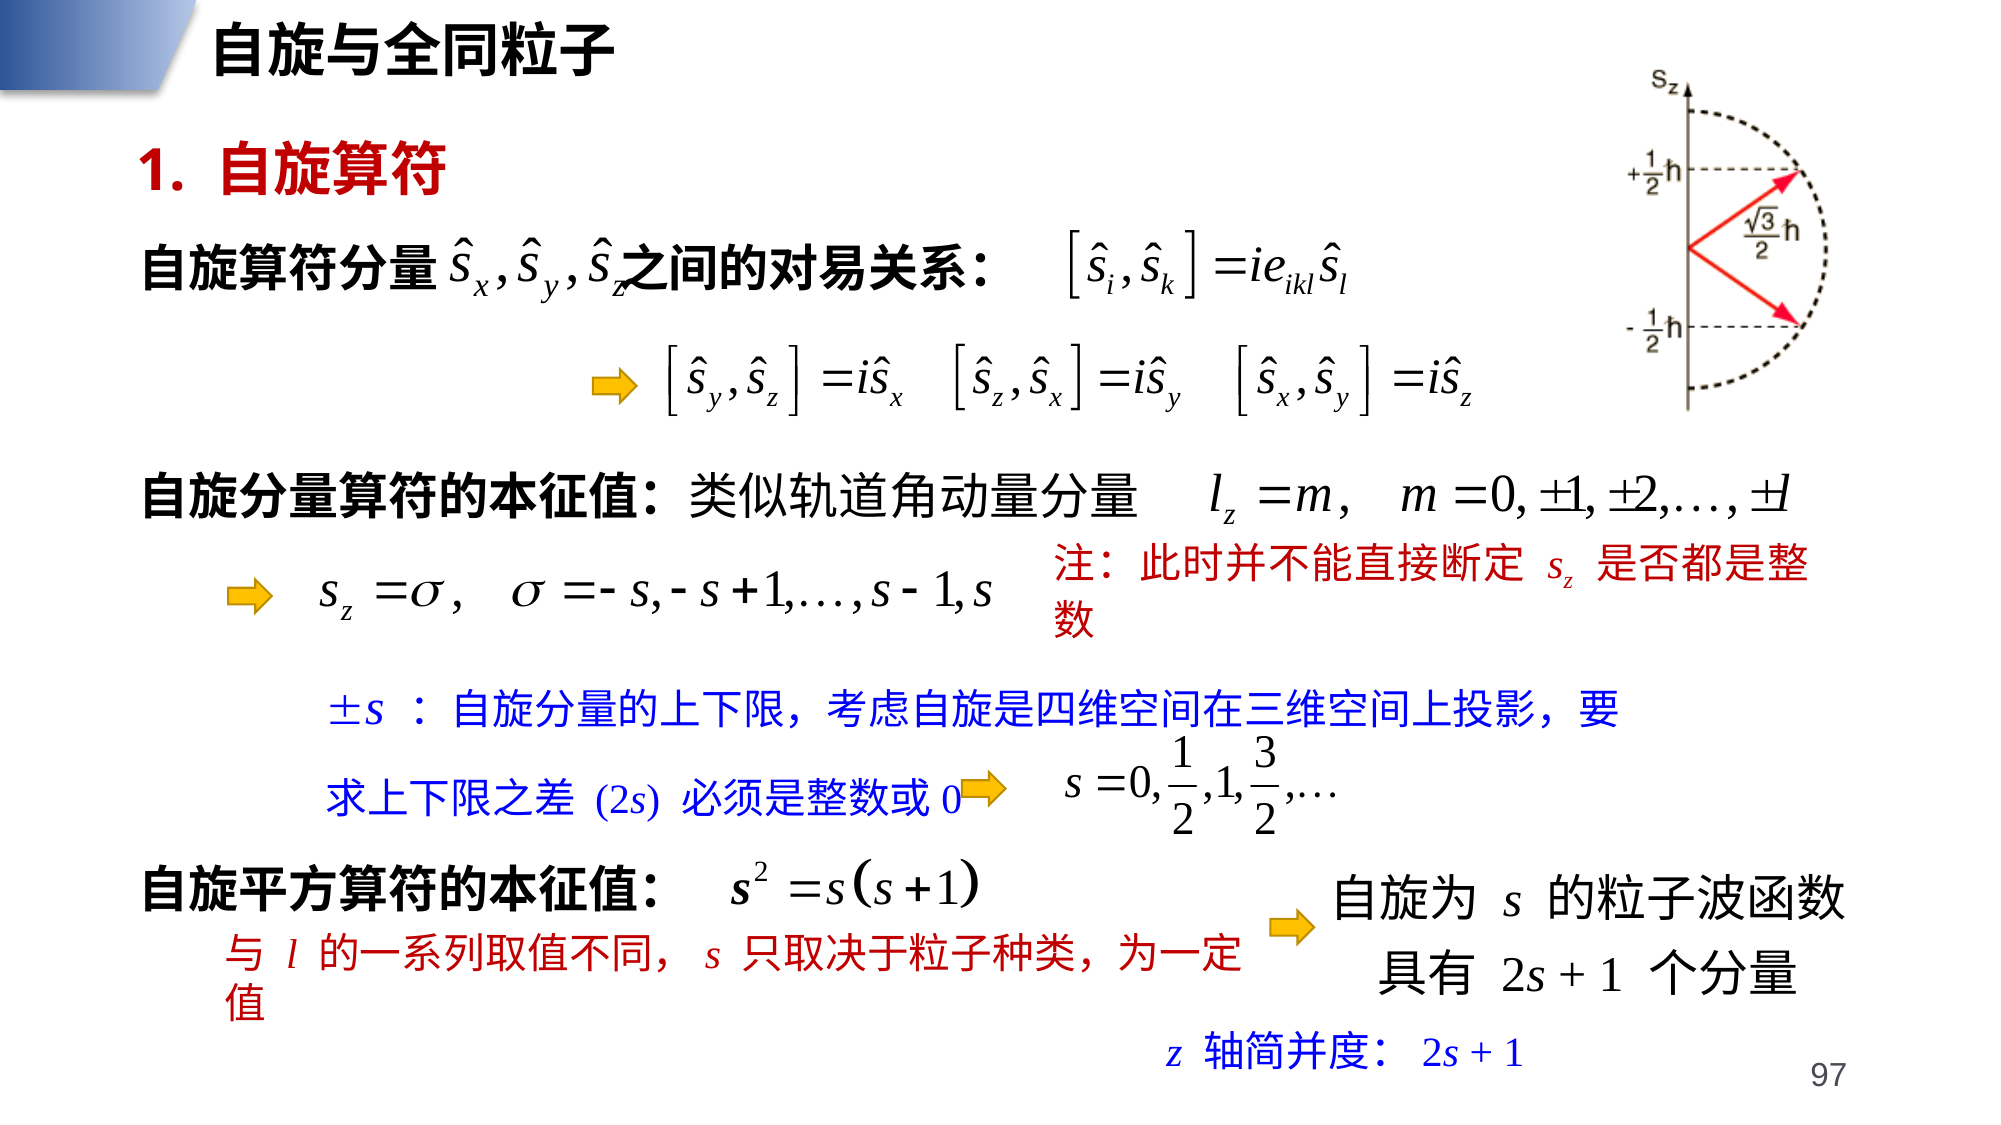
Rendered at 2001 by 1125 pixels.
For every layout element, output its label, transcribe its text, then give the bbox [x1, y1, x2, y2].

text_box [440, 223, 640, 316]
text_box [960, 769, 1008, 808]
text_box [311, 553, 1002, 634]
text_box [591, 366, 639, 406]
text_box s ：自旋分量的上下限，考虑自旋是四维空间在三维空间上投影，要求上下限之差 (2s) 必须是整数或0 [310, 621, 1657, 830]
text_box 与 l 的一系列取值不同，s 只取决于粒子种类，为一定值 [209, 944, 1259, 1010]
text_box 注：此时并不能直接断定 sz 是否都是整数 [1038, 553, 1825, 626]
text_box 自旋与全同粒子 [194, 13, 632, 92]
slide_number 97 [1412, 1042, 1863, 1103]
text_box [1201, 457, 1804, 538]
text_box z 轴简并度：2s + 1 [1151, 1017, 1540, 1083]
text_box 自旋算符分量 之间的对易关系： [124, 228, 440, 304]
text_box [1056, 723, 1347, 845]
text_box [656, 335, 1487, 427]
text_box 自旋为 s 的粒子波函数 具有 2s + 1 个分量 [1314, 843, 1863, 1009]
picture [1619, 62, 1840, 415]
text_box 自旋分量算符的本征值：类似轨道角动量分量 [124, 457, 1187, 533]
text_box 自旋平方算符的本征值： [124, 849, 721, 925]
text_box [721, 849, 985, 934]
text_box 自旋算符分量 之间的对易关系： [640, 228, 1061, 304]
text_box [1269, 908, 1314, 947]
text_box [227, 576, 274, 616]
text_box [1061, 225, 1360, 311]
text_box 1. 自旋算符 [121, 124, 464, 210]
